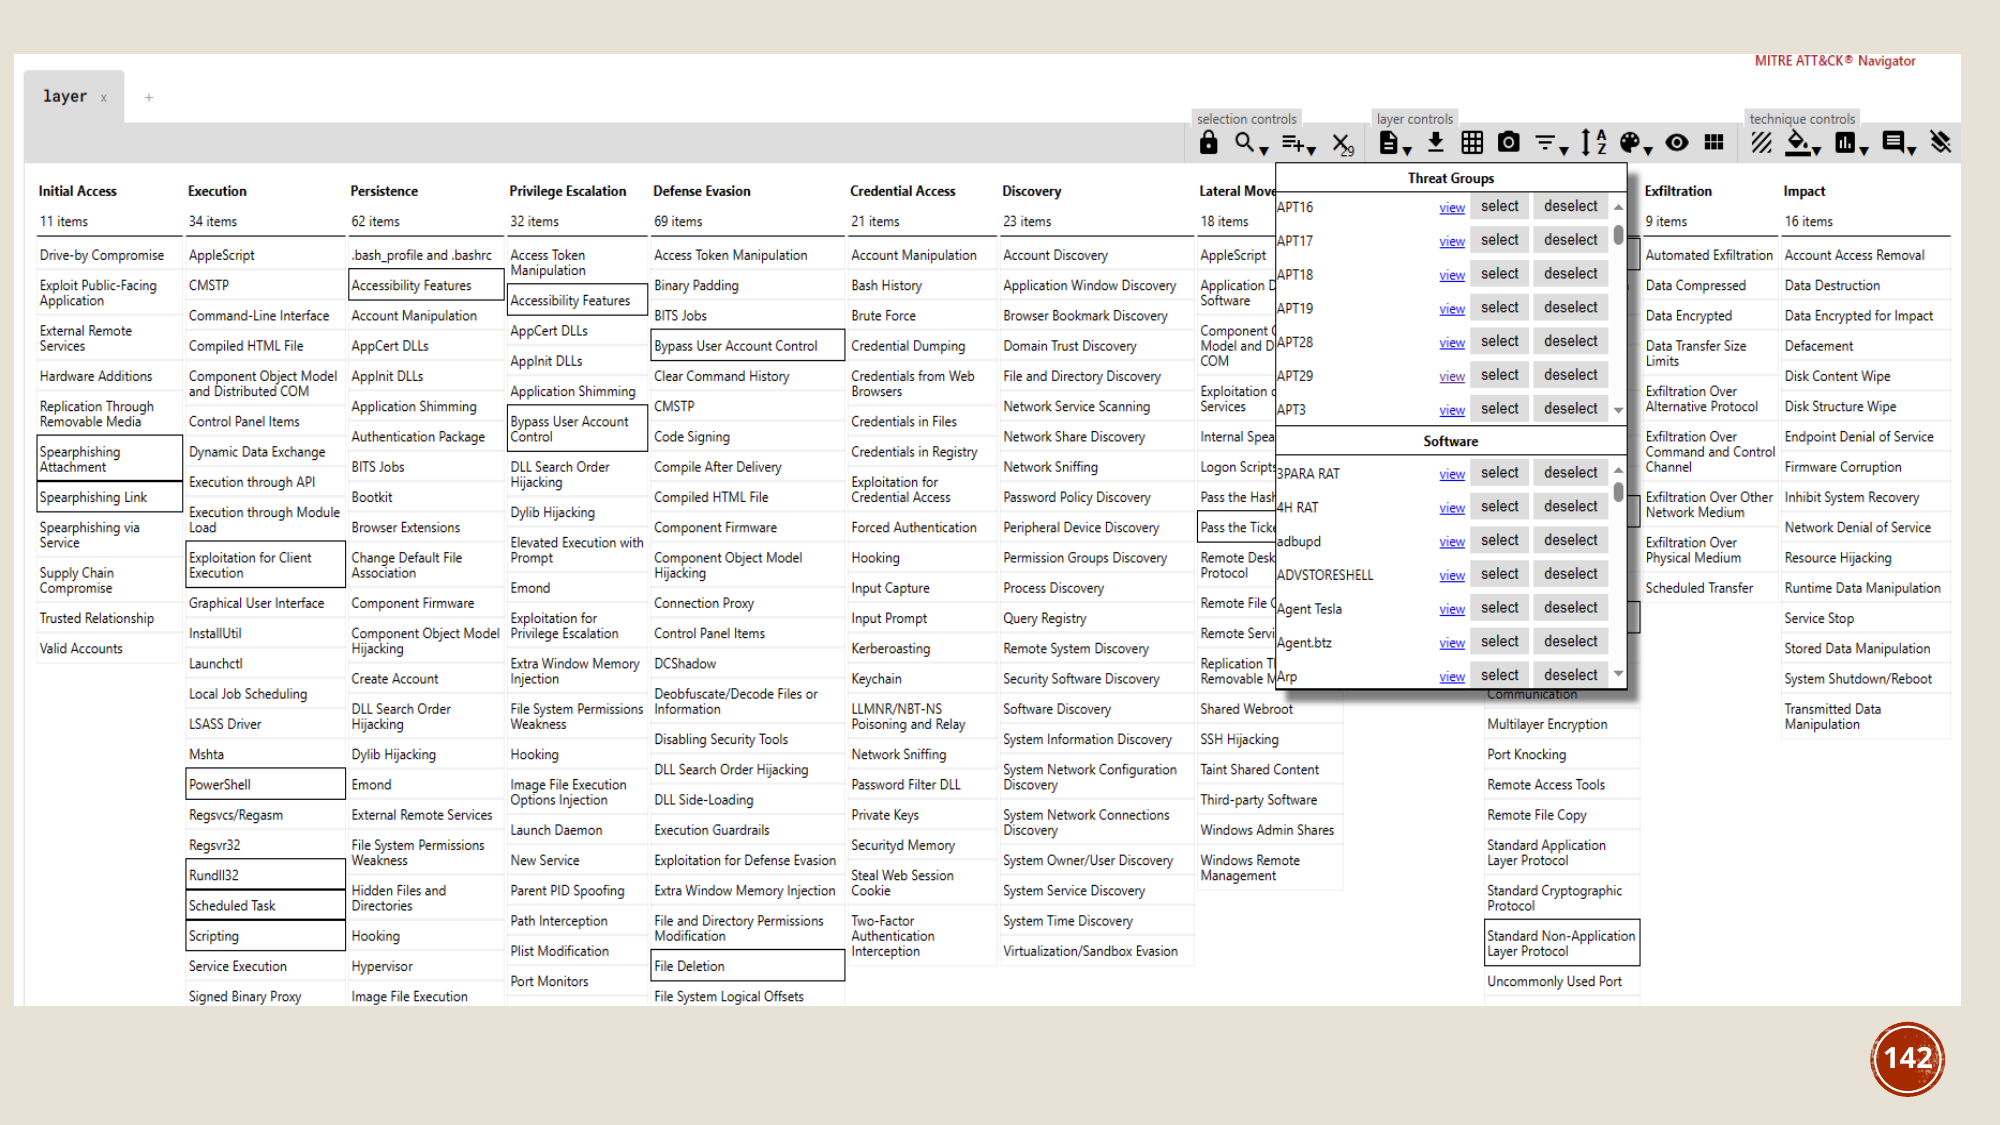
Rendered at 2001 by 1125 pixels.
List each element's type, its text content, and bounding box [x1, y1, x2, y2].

table_cell Mafalda [1891, 1021, 1929, 1028]
slide_number 142 [1855, 1028, 1961, 1089]
picture [14, 55, 1959, 1007]
table_cell Mafalda [1884, 1089, 1931, 1097]
